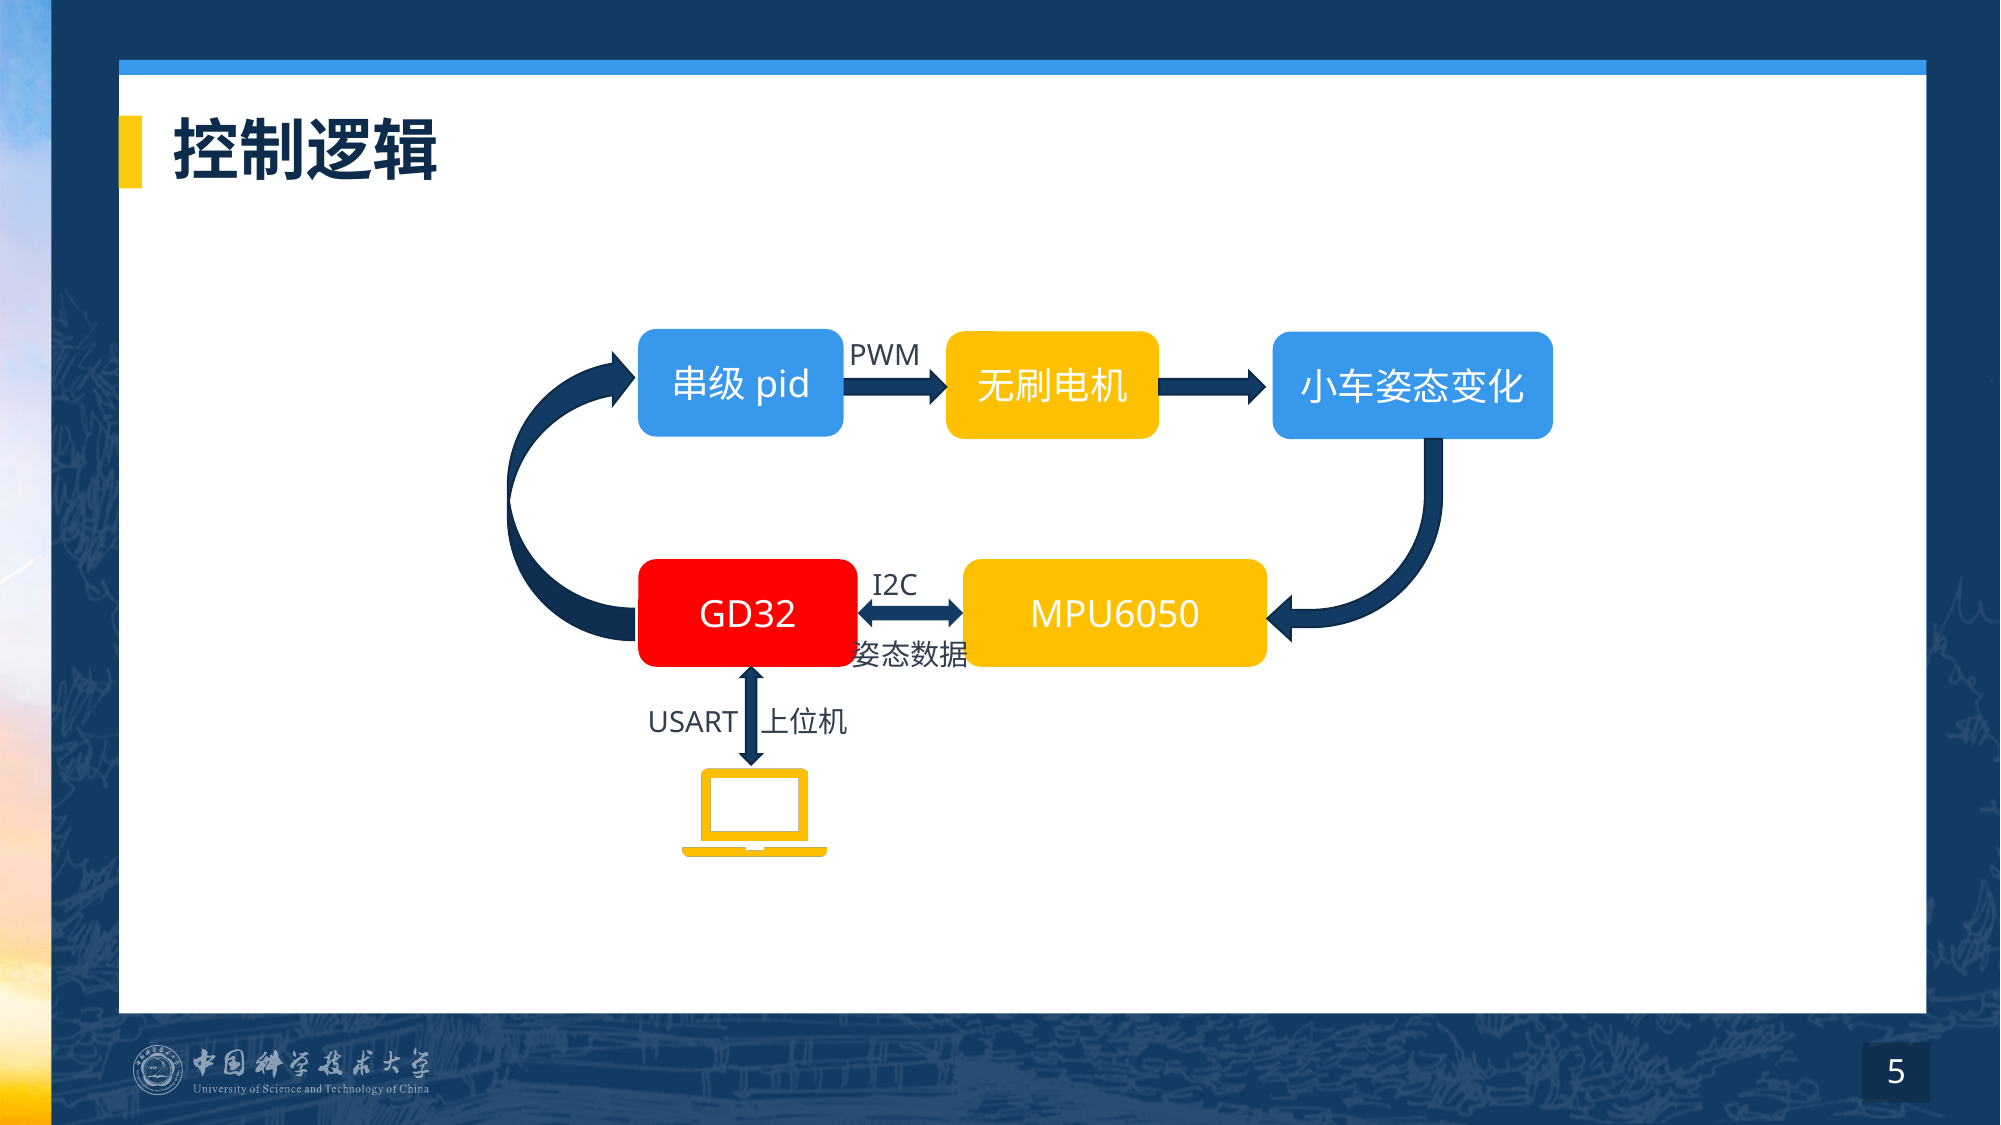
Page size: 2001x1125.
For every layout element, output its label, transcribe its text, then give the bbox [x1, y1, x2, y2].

text_box [738, 665, 764, 696]
text_box PWM [834, 328, 963, 379]
text_box [1265, 437, 1444, 643]
text_box 串级pid [636, 327, 845, 438]
title 控制逻辑 [157, 99, 1890, 207]
picture [679, 737, 830, 888]
picture [0, 0, 51, 1125]
slide_number 5 [1862, 1042, 1931, 1103]
text_box [845, 368, 948, 406]
text_box 小车姿态变化 [1271, 330, 1555, 441]
text_box GD32 [637, 558, 846, 668]
text_box USART 上位机 [616, 696, 880, 746]
text_box [1158, 368, 1267, 406]
text_box I2C 姿态数据 [829, 559, 992, 679]
text_box MPU6050 [975, 558, 1269, 668]
text_box [506, 350, 636, 642]
text_box 无刷电机 [945, 330, 1161, 440]
